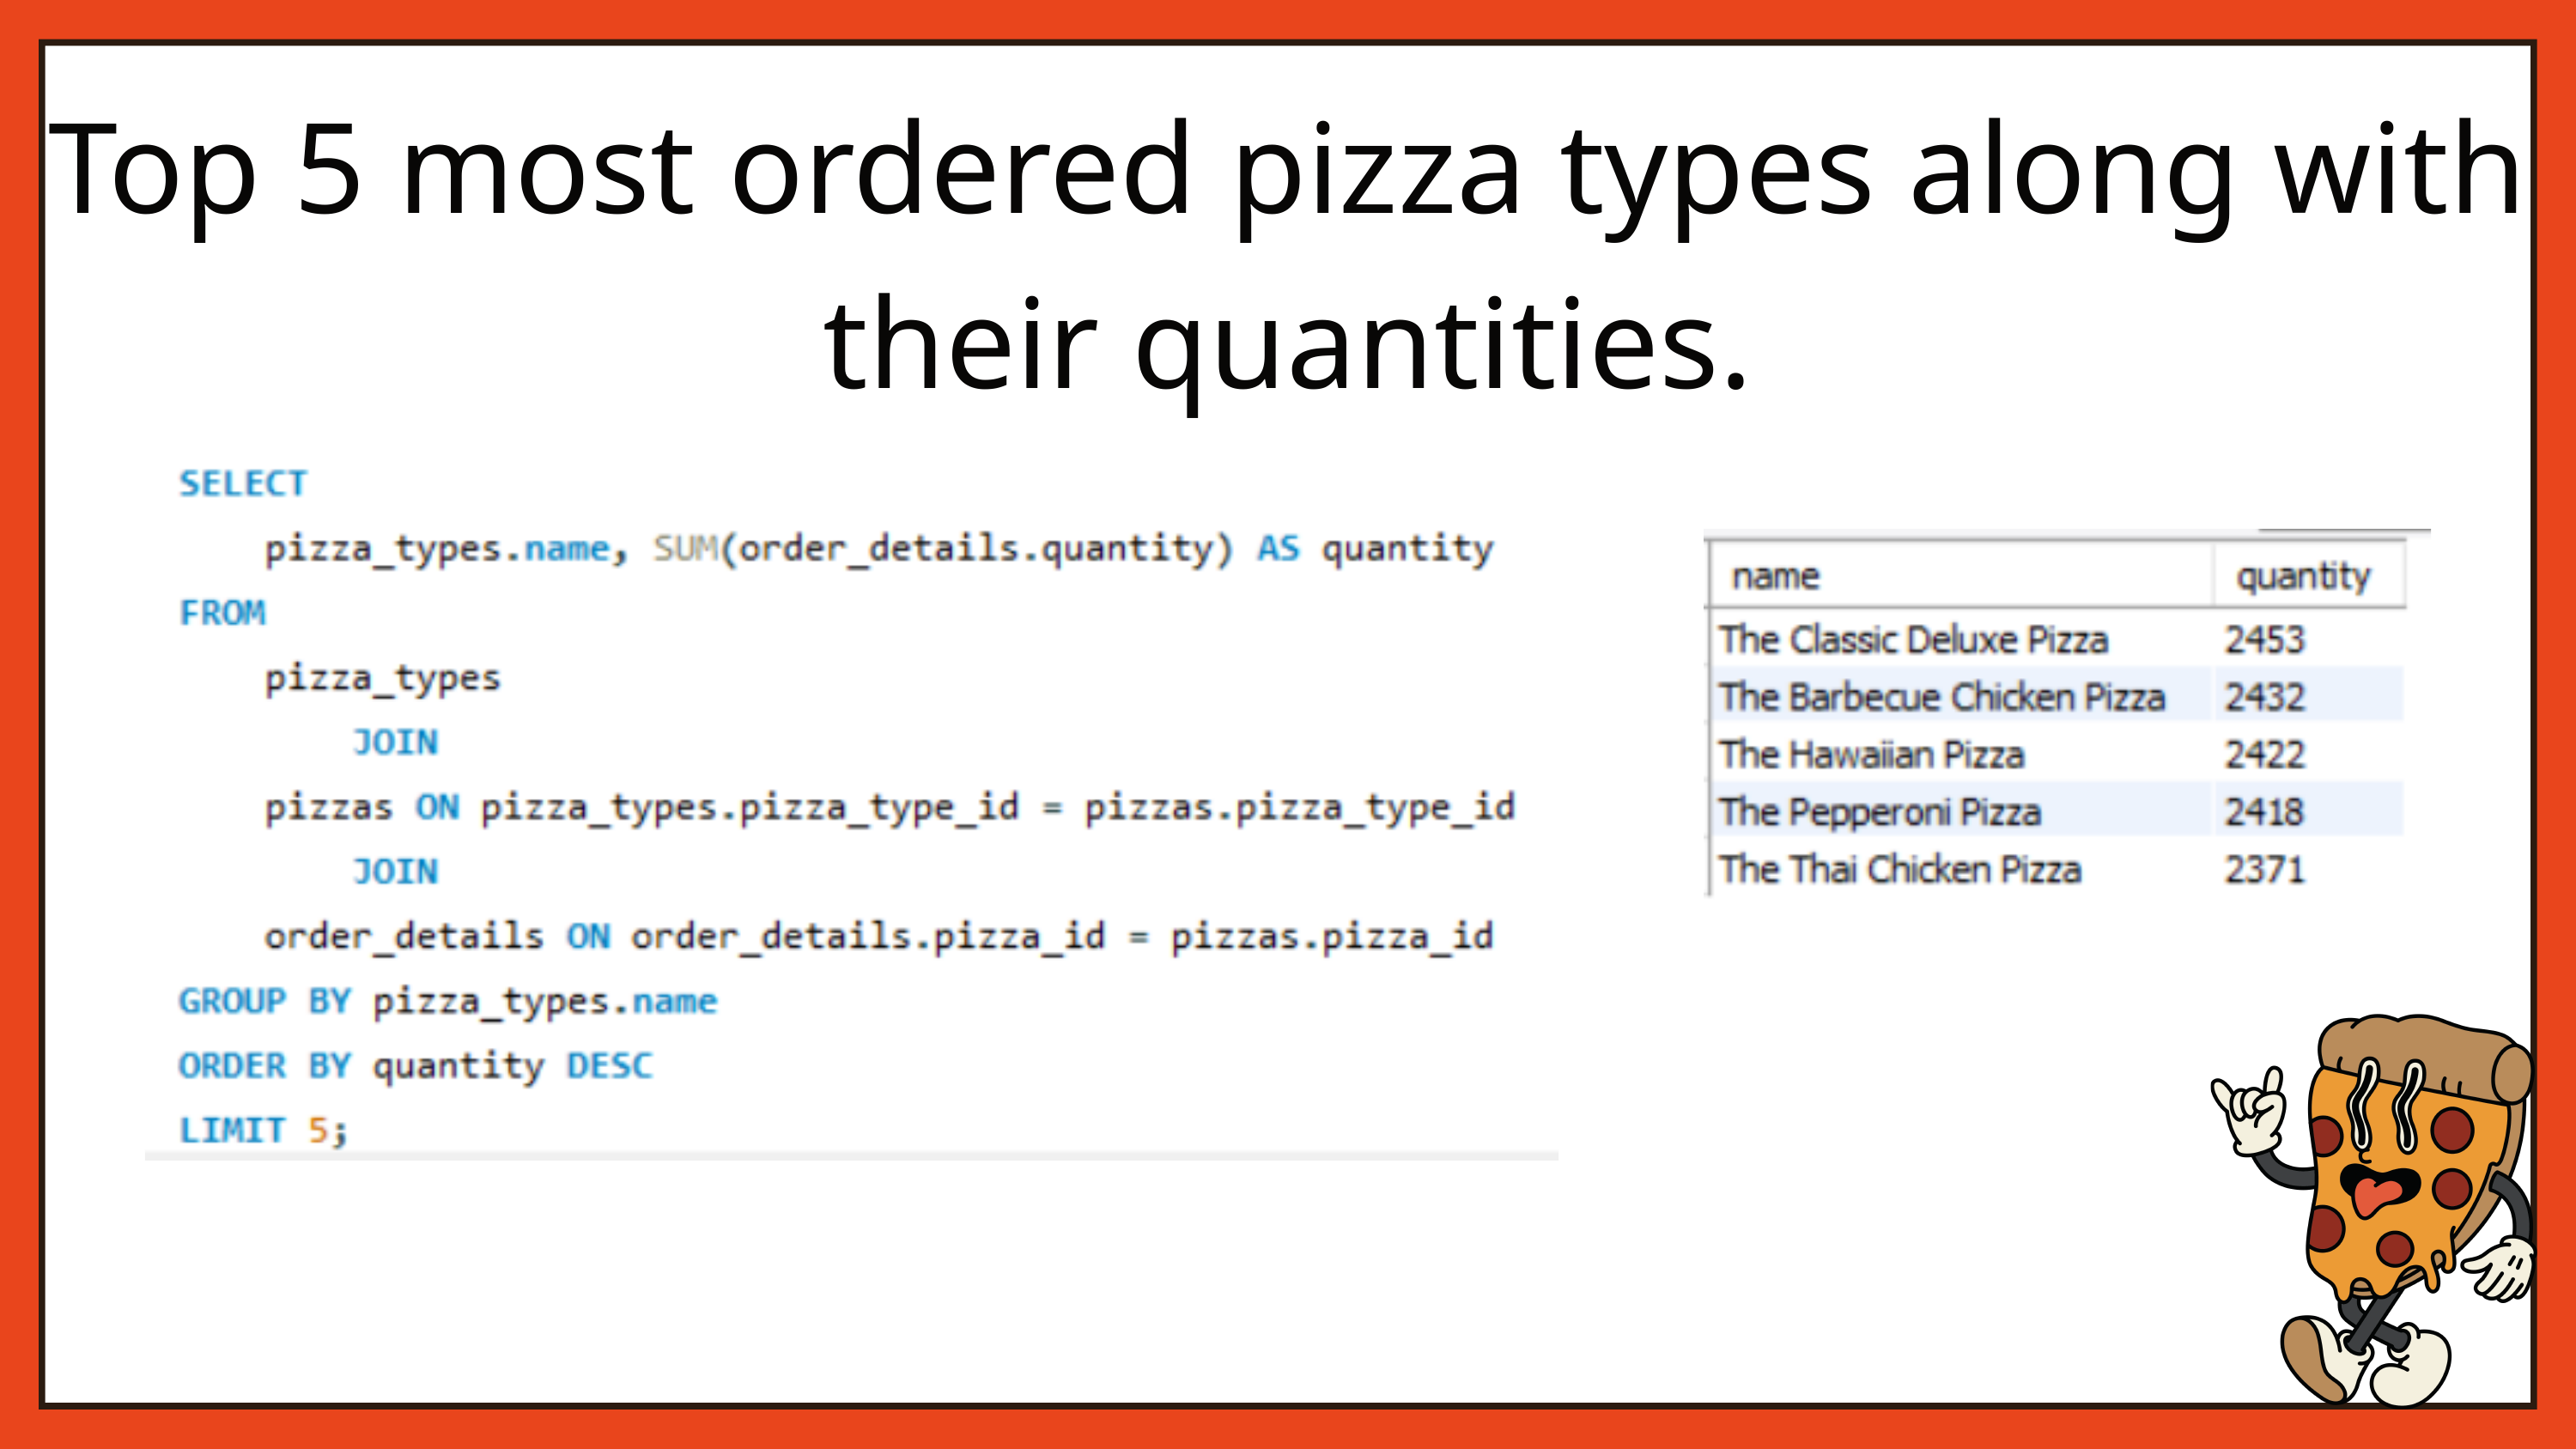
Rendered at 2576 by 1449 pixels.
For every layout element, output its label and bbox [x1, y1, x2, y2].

text_box [38, 39, 2537, 1410]
